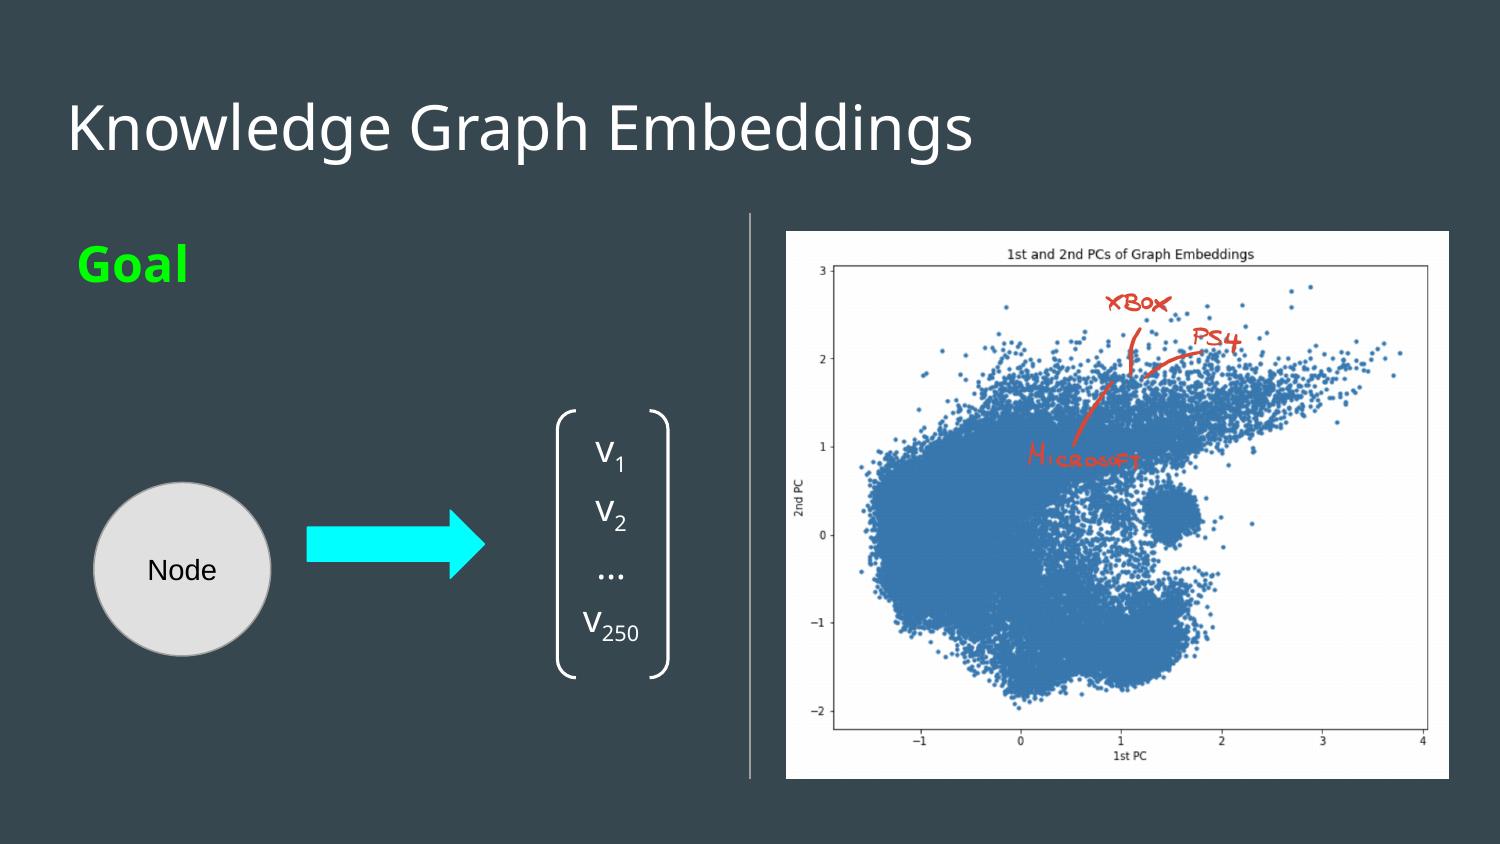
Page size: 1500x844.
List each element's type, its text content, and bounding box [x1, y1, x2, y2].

title Knowledge Graph Embeddings [51, 72, 1449, 167]
text_box [557, 415, 669, 678]
text_box Goal [61, 217, 231, 332]
picture [785, 231, 1450, 779]
text_box [307, 510, 485, 579]
text_box v1 v2 … v250 [561, 398, 662, 666]
text_box Node [93, 482, 271, 656]
